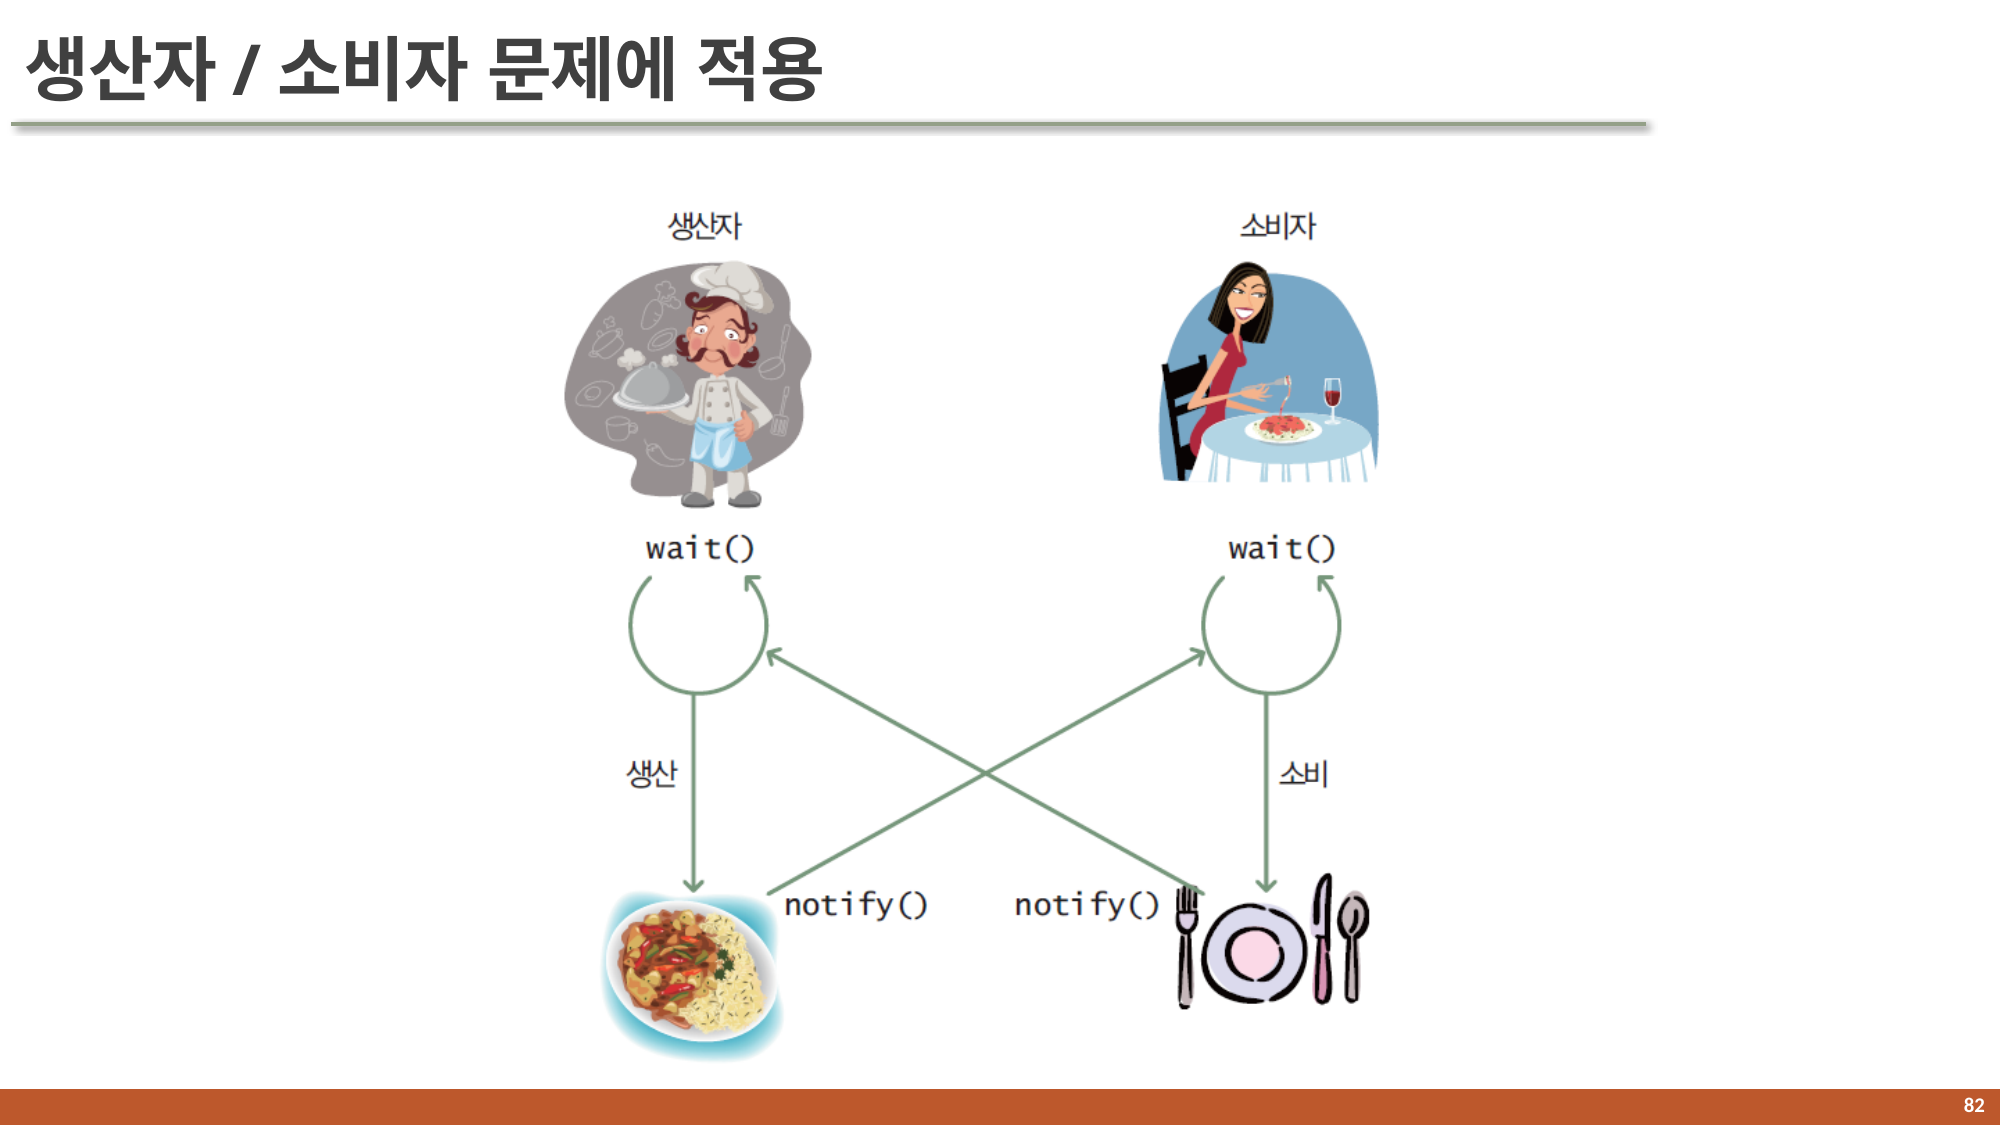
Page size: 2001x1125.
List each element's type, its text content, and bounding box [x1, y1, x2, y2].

picture [554, 204, 1404, 1065]
slide_number 81 [1784, 1083, 2000, 1125]
title 생산자/소비자 문제에 적용 [9, 17, 1660, 118]
